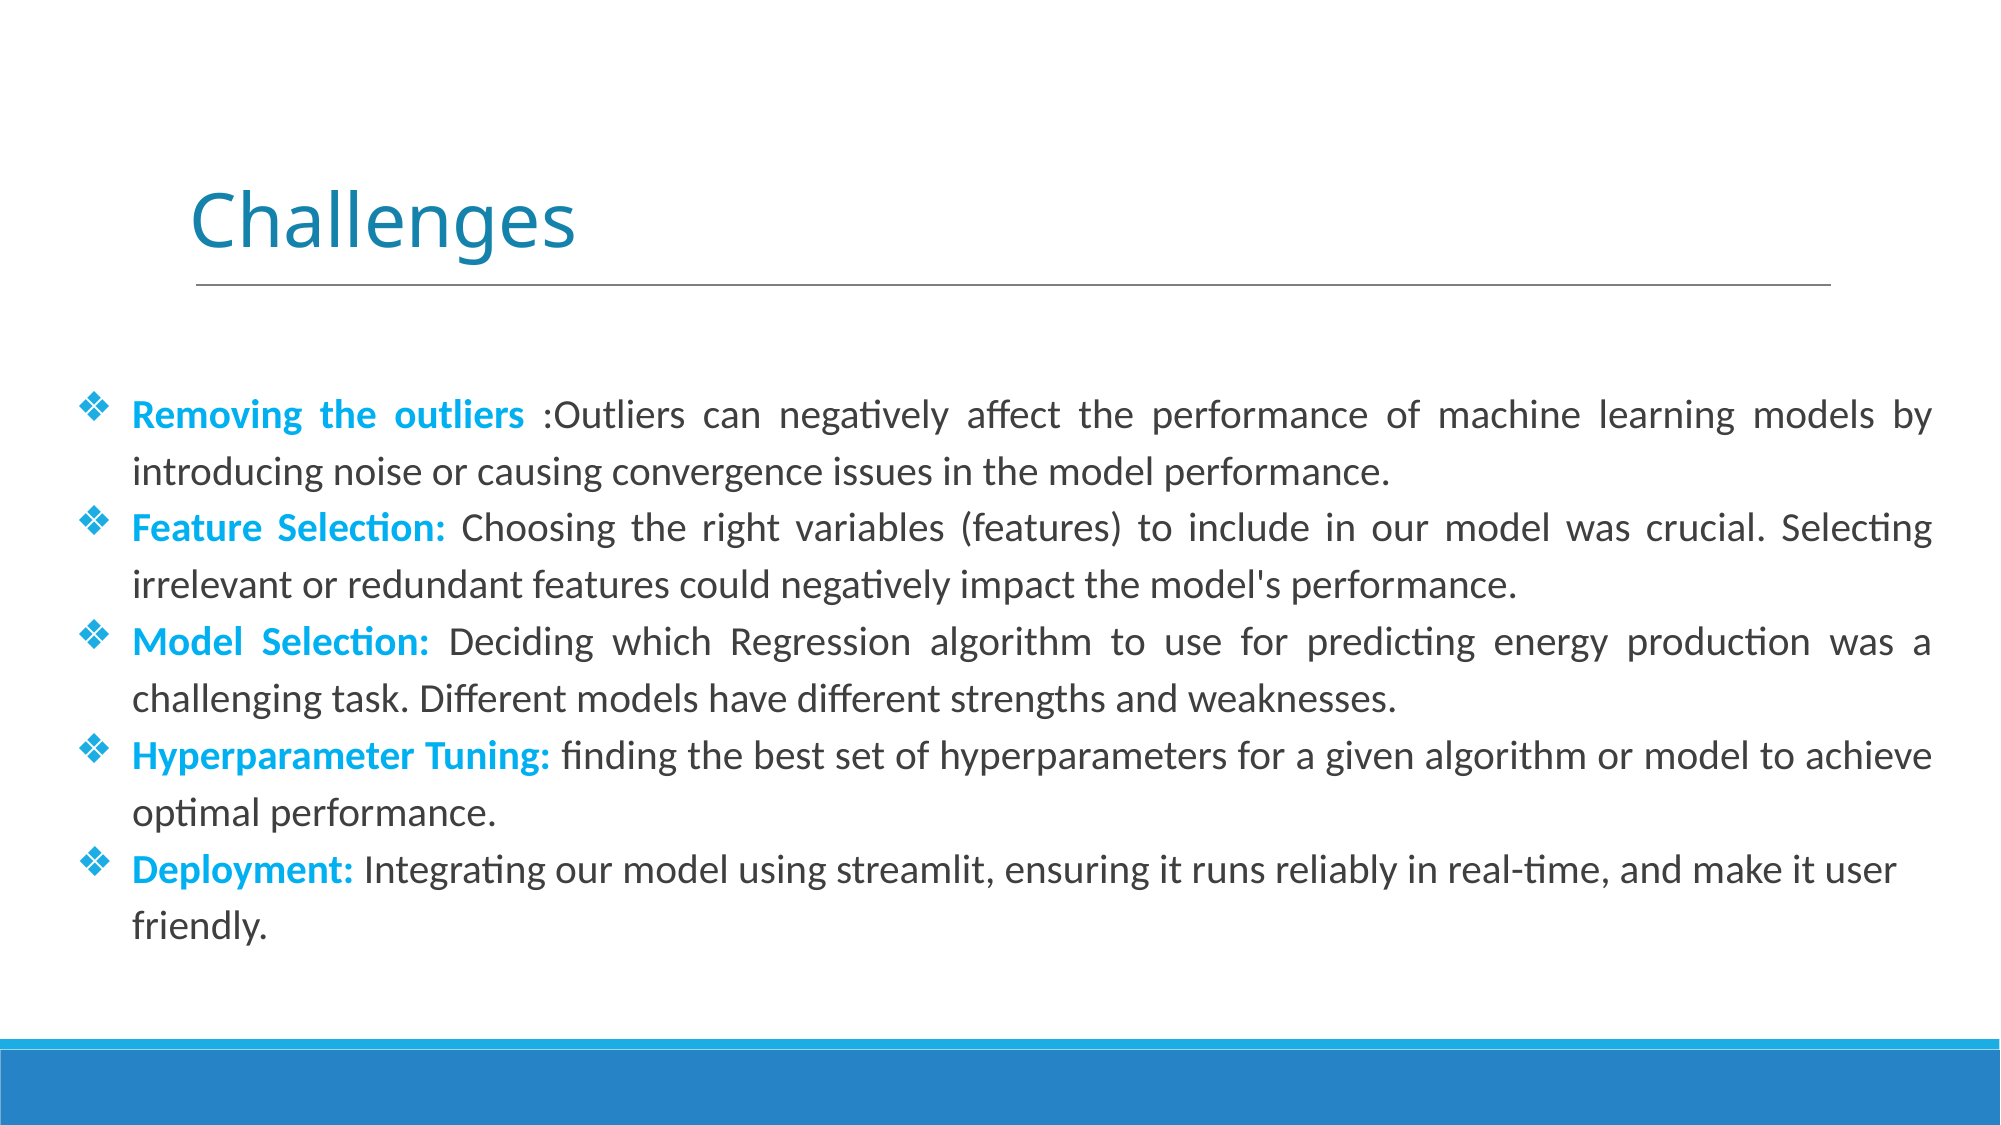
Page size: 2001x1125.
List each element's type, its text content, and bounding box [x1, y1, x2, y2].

title Challenges [174, 32, 1825, 271]
list Removing the outliers :Outliers can negatively affect the performance of machine learning models by introducing noise or causing convergence issues in the model performance. Feature Selection: Choosing the right variables (features) to include in our model was crucial. Selecting irrelevant or redundant features could negatively impact the model's performance. Model Selection: Deciding which Regression algorithm to use for predicting energy production was a challenging task. Different models have different strengths and weaknesses. Hyperparameter Tuning: finding the best set of hyperparameters for a given algorithm or model to achieve optimal performance. Deployment: Integrating our model using streamlit, ensuring it runs reliably in real-time, and make it user friendly. [57, 302, 1934, 963]
